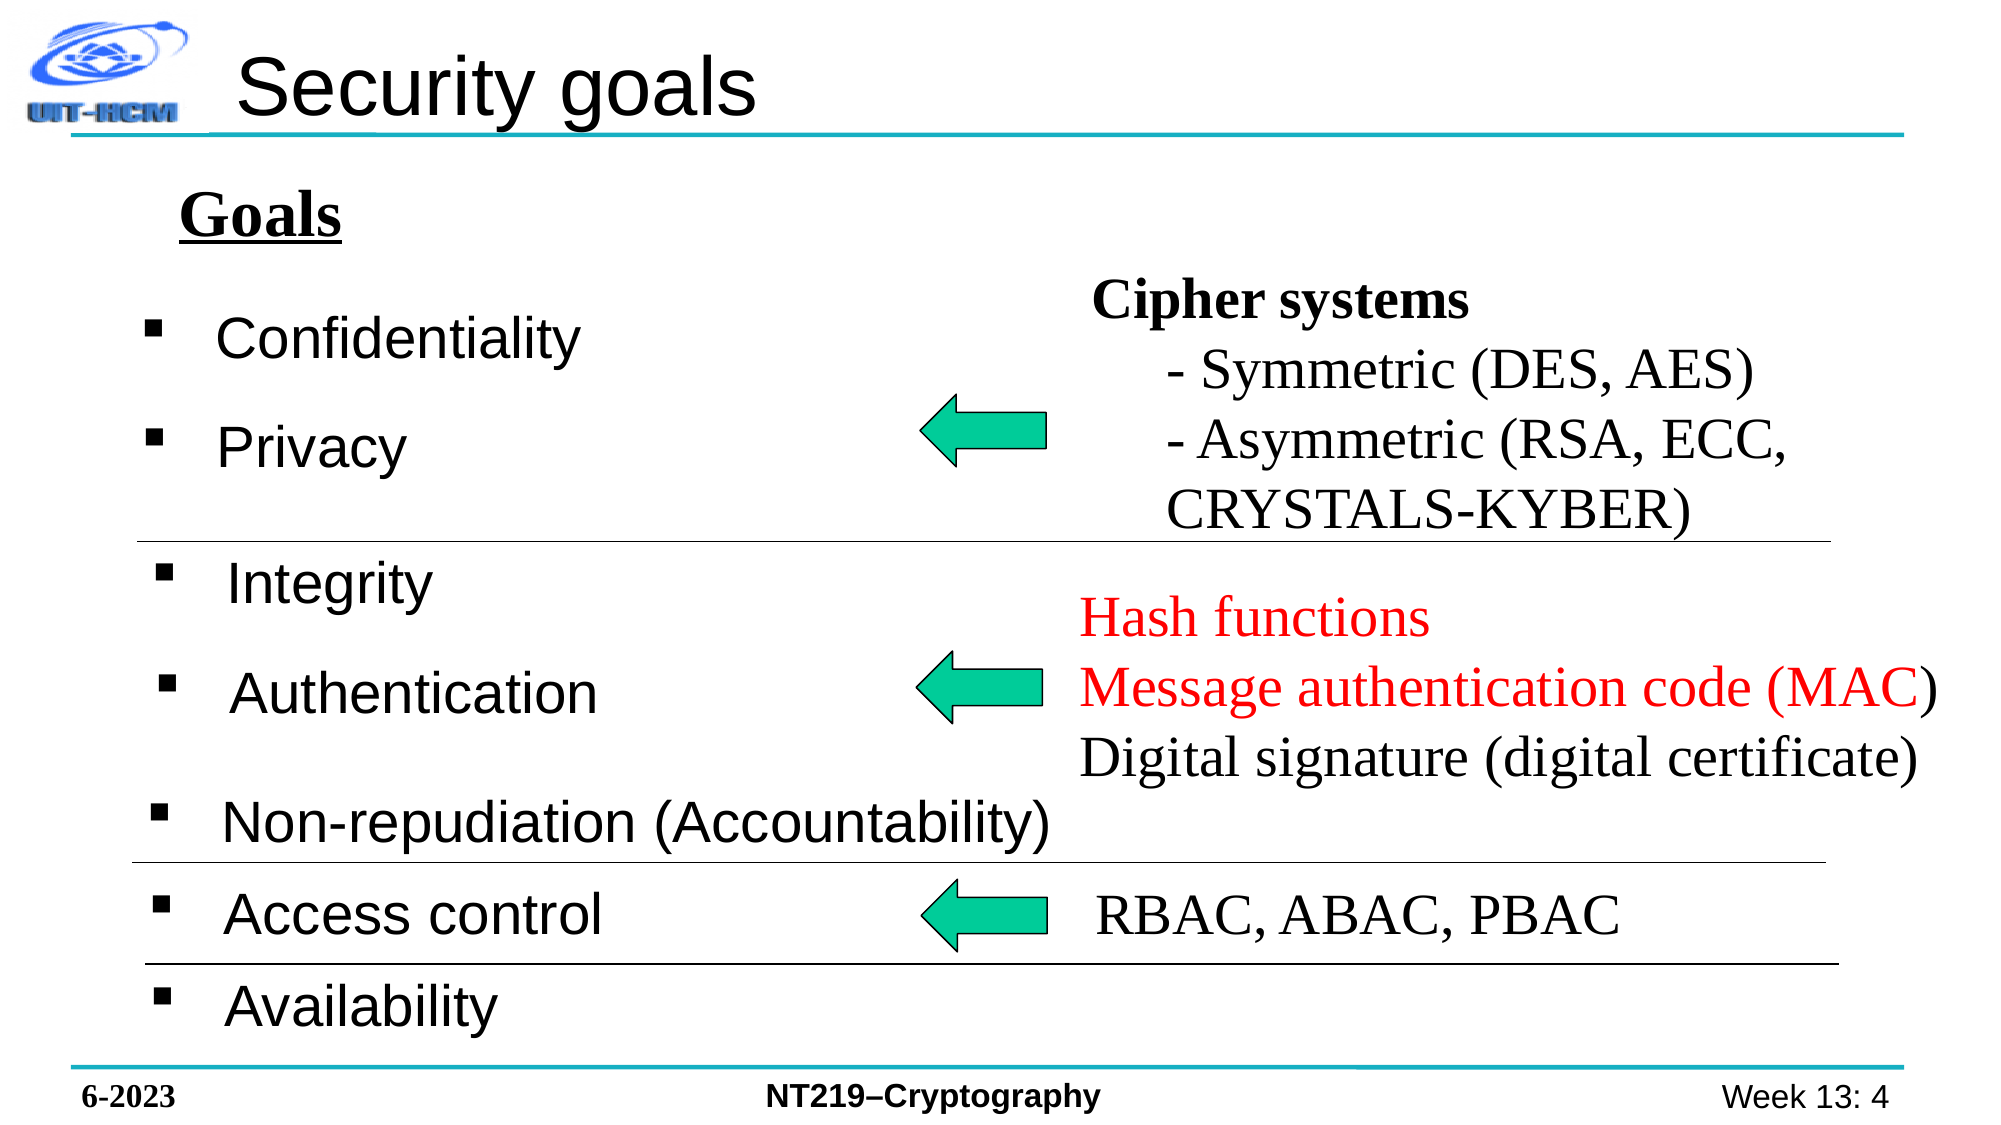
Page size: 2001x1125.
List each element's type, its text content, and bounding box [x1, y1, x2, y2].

text_box Availability [134, 961, 515, 1046]
text_box Goals [164, 162, 358, 257]
text_box Integrity [136, 548, 450, 623]
text_box [921, 879, 1048, 952]
text_box Confidentiality [125, 293, 598, 378]
picture [7, 9, 209, 133]
text_box Privacy [126, 401, 424, 487]
text_box Non-repudiation (Accountability) [132, 776, 1069, 862]
title Security goals [220, 17, 1314, 147]
text_box [916, 651, 1043, 724]
text_box [919, 394, 1047, 467]
text_box RBAC, ABAC, PBAC [1080, 874, 1637, 954]
text_box Hash functions Message authentication code (MAC) Digital signature (digital certificate) [1064, 570, 2000, 796]
text_box Cipher systems - Symmetric (DES, AES) - Asymmetric (RSA, ECC, CRYSTALS-KYBER) [1076, 252, 1970, 548]
text_box Integrity [136, 537, 450, 544]
text_box Authentication [139, 647, 615, 733]
text_box Access control [134, 874, 620, 954]
